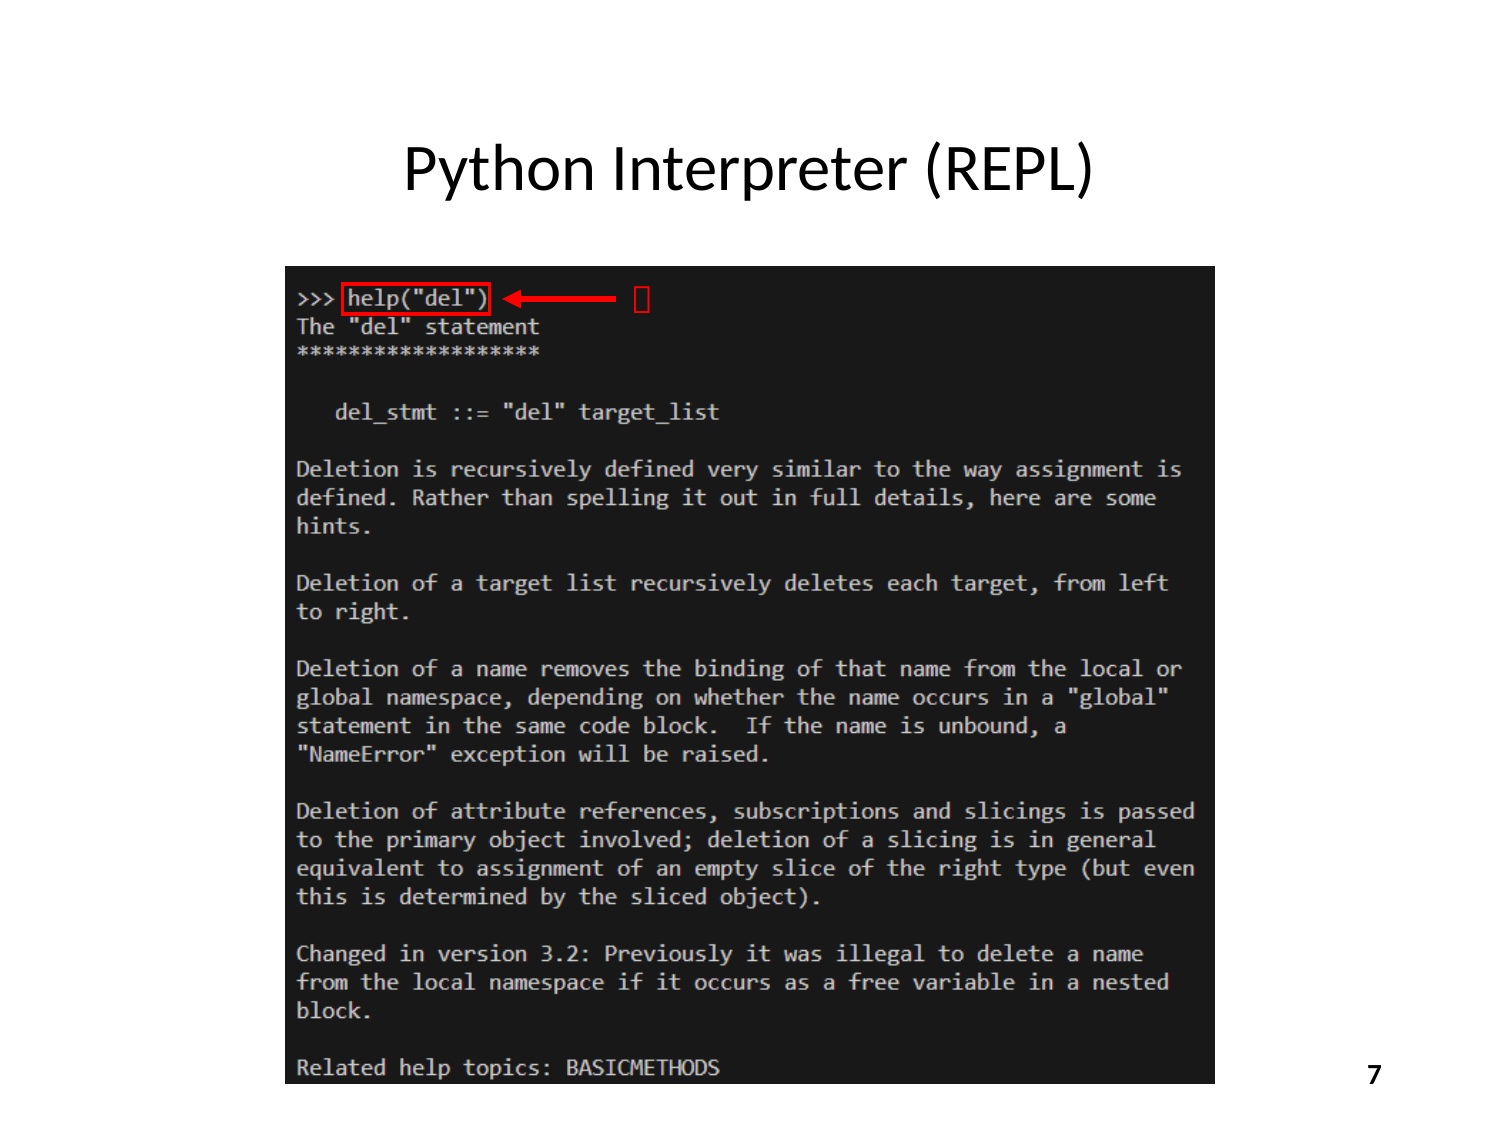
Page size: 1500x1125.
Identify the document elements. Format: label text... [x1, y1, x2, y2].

picture [285, 266, 1215, 1084]
title Python Interpreter (REPL) [103, 59, 1397, 278]
slide_number 7 [1059, 1042, 1397, 1103]
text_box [502, 268, 679, 330]
